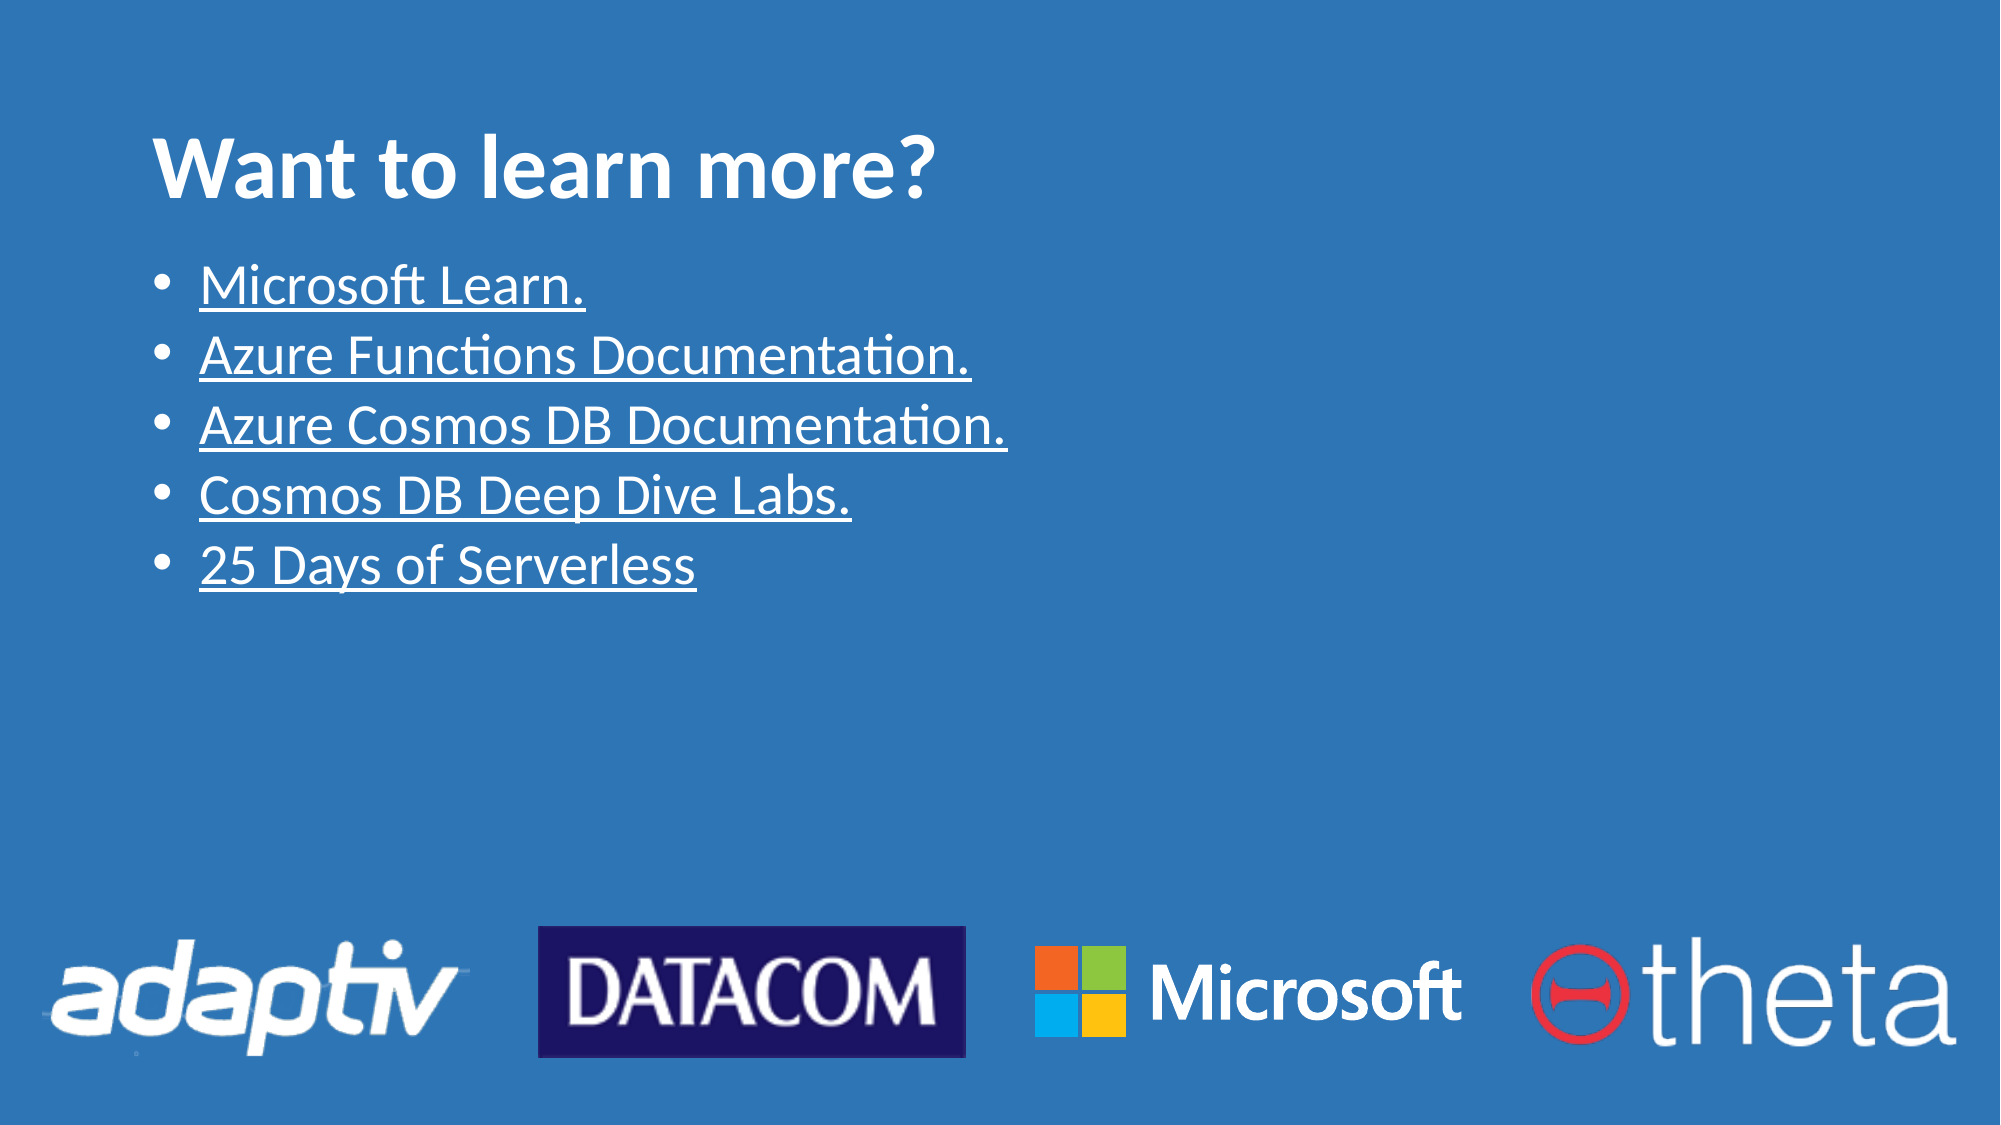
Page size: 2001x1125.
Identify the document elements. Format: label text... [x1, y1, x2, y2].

text_box Microsoft Learn. Azure Functions Documentation. Azure Cosmos DB Documentation. Cosmos DB Deep Dive Labs. 25 Days of Serverless [137, 238, 1863, 604]
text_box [42, 914, 1958, 1070]
title Want to learn more? [137, 59, 1863, 238]
